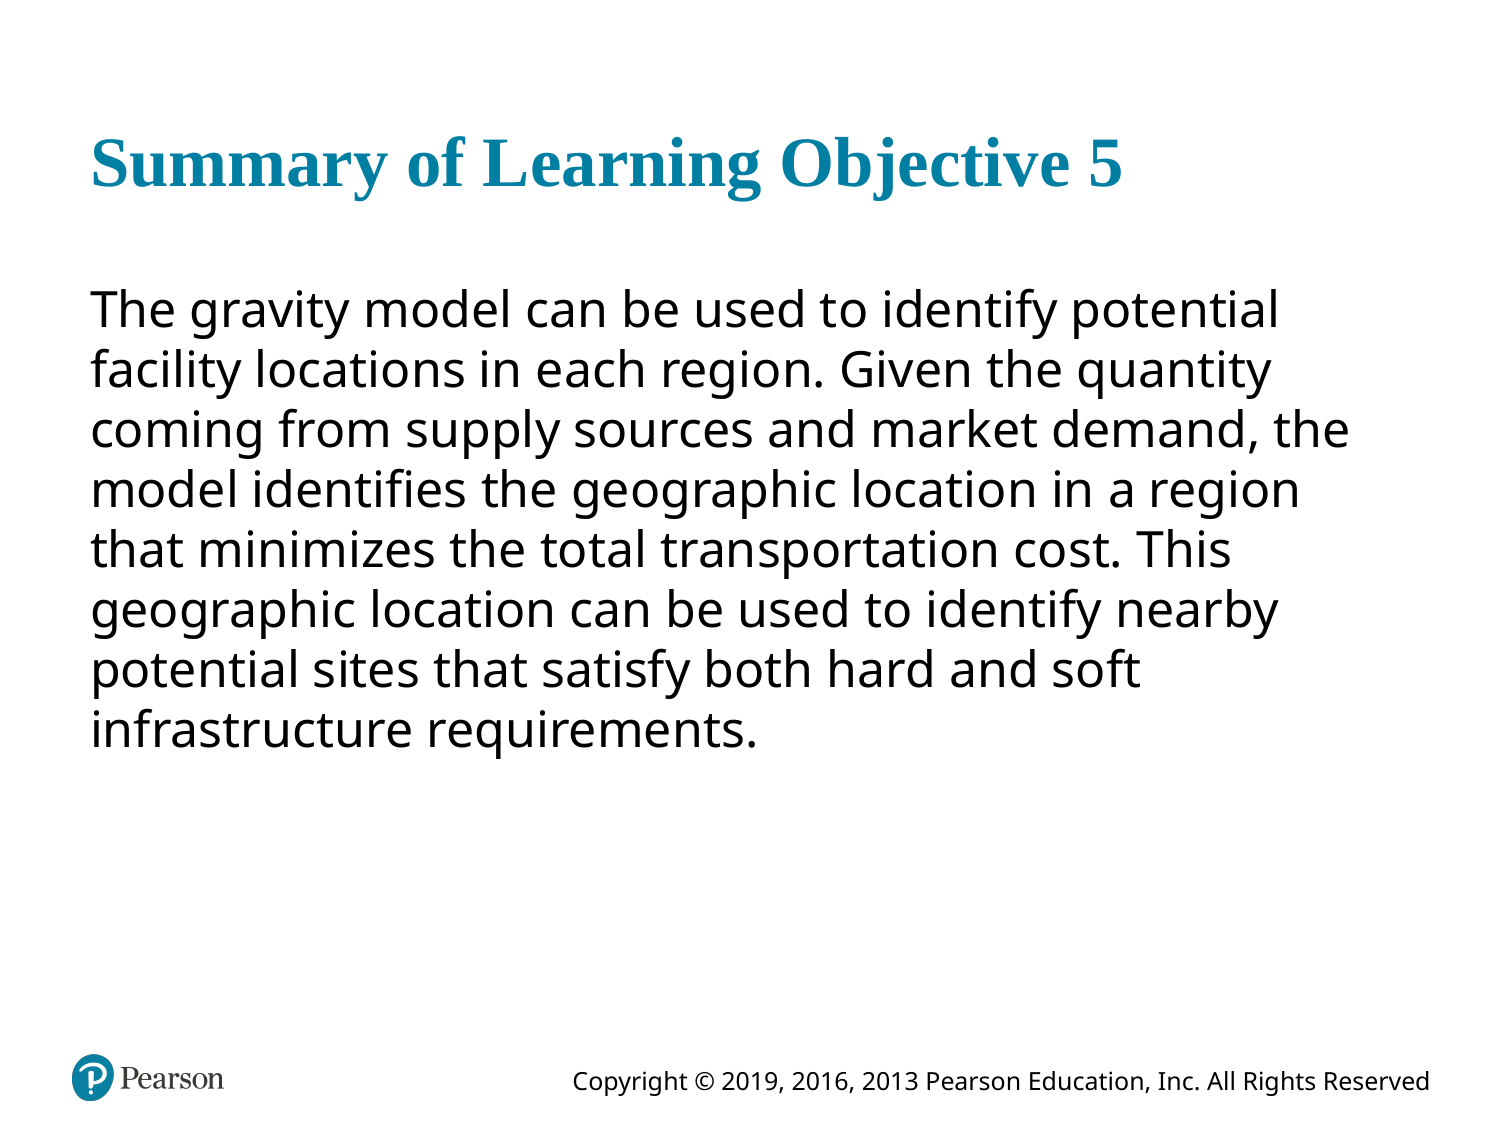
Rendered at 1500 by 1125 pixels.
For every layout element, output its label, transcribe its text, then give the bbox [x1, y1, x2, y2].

picture [72, 1054, 88, 1070]
list The gravity model can be used to identify potential facility locations in each region. Given the quantity coming from supply sources and market demand, the model identifies the geographic location in a region that minimizes the total transportation cost. This geographic location can be used to identify nearby potential sites that satisfy both hard and soft infrastructure requirements. [75, 262, 1425, 931]
title Summary of Learning Objective 5 [75, 0, 1425, 216]
picture [80, 1063, 106, 1088]
picture [98, 1054, 224, 1101]
picture [72, 1087, 83, 1101]
